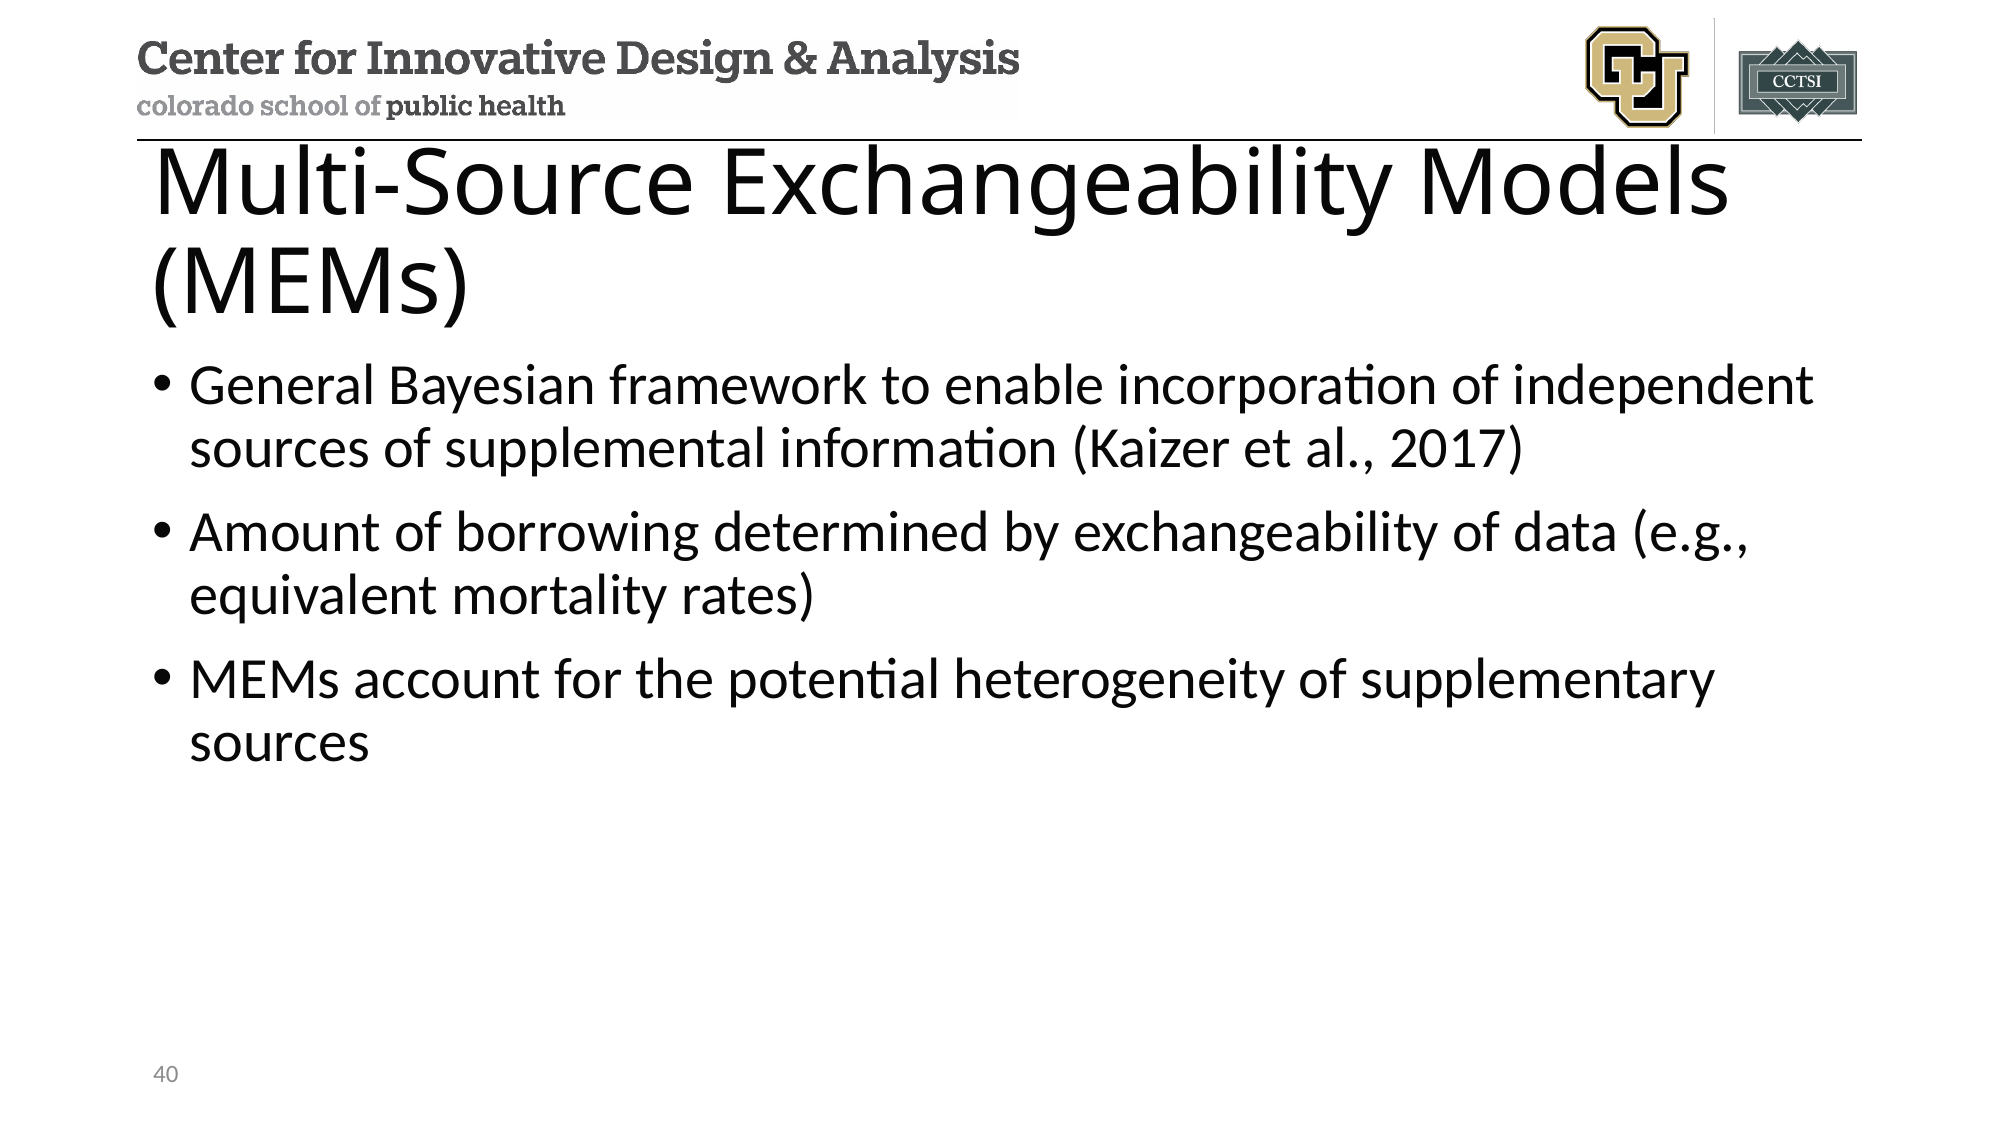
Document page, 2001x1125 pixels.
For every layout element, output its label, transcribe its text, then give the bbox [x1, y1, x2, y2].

list General Bayesian framework to enable incorporation of independent sources of supplemental information (Kaizer et al., 2017) Amount of borrowing determined by exchangeability of data (e.g., equivalent mortality rates) MEMs account for the potential heterogeneity of supplementary sources [137, 347, 1863, 1014]
picture [137, 39, 1019, 120]
picture [1584, 17, 1857, 134]
title Multi-Source Exchangeability Models (MEMs) [137, 150, 1863, 318]
slide_number 40 [138, 1042, 589, 1103]
